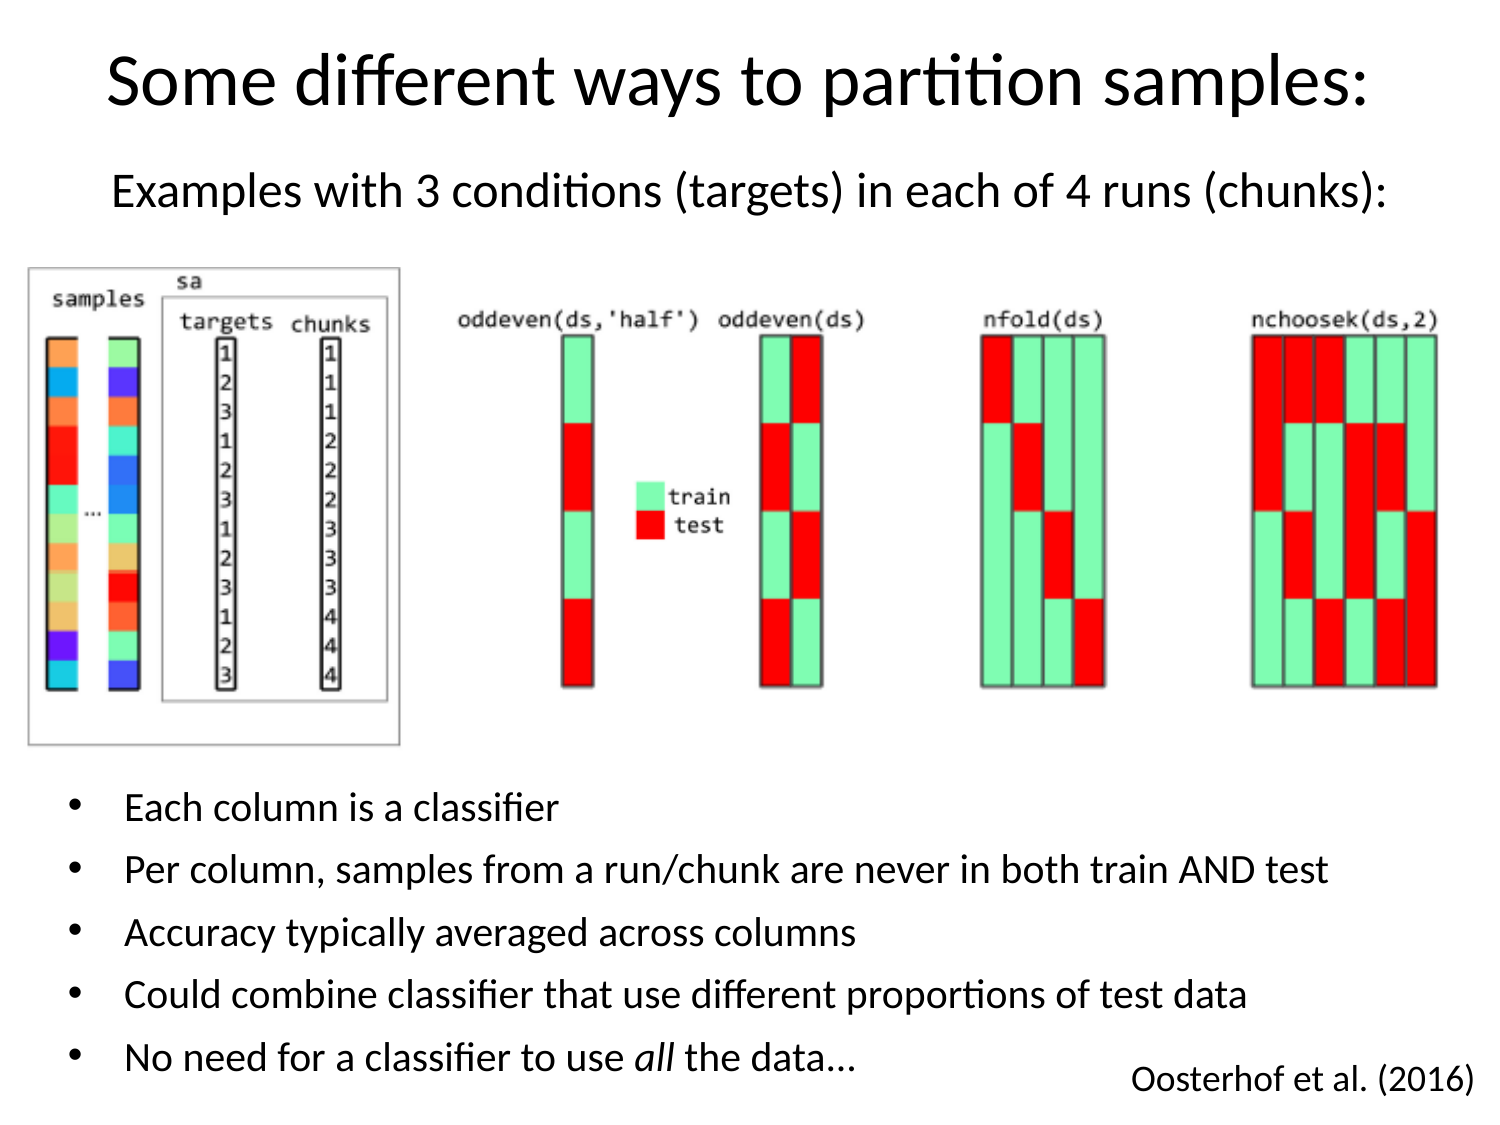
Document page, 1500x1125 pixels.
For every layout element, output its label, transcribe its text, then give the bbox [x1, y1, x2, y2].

picture [20, 266, 1495, 752]
text_box Each column is a classifier Per column, samples from a run/chunk are never in both train AND test Accuracy typically averaged across columns Could combine classifier that use different proportions of test data No need for a classifier to use all the data... [53, 760, 1447, 1108]
text_box Examples with 3 conditions (targets) in each of 4 runs (chunks): [53, 128, 1447, 247]
title Some different ways to partition samples: [53, 23, 1425, 128]
text_box Oosterhof et al. (2016) [1447, 1046, 1500, 1107]
